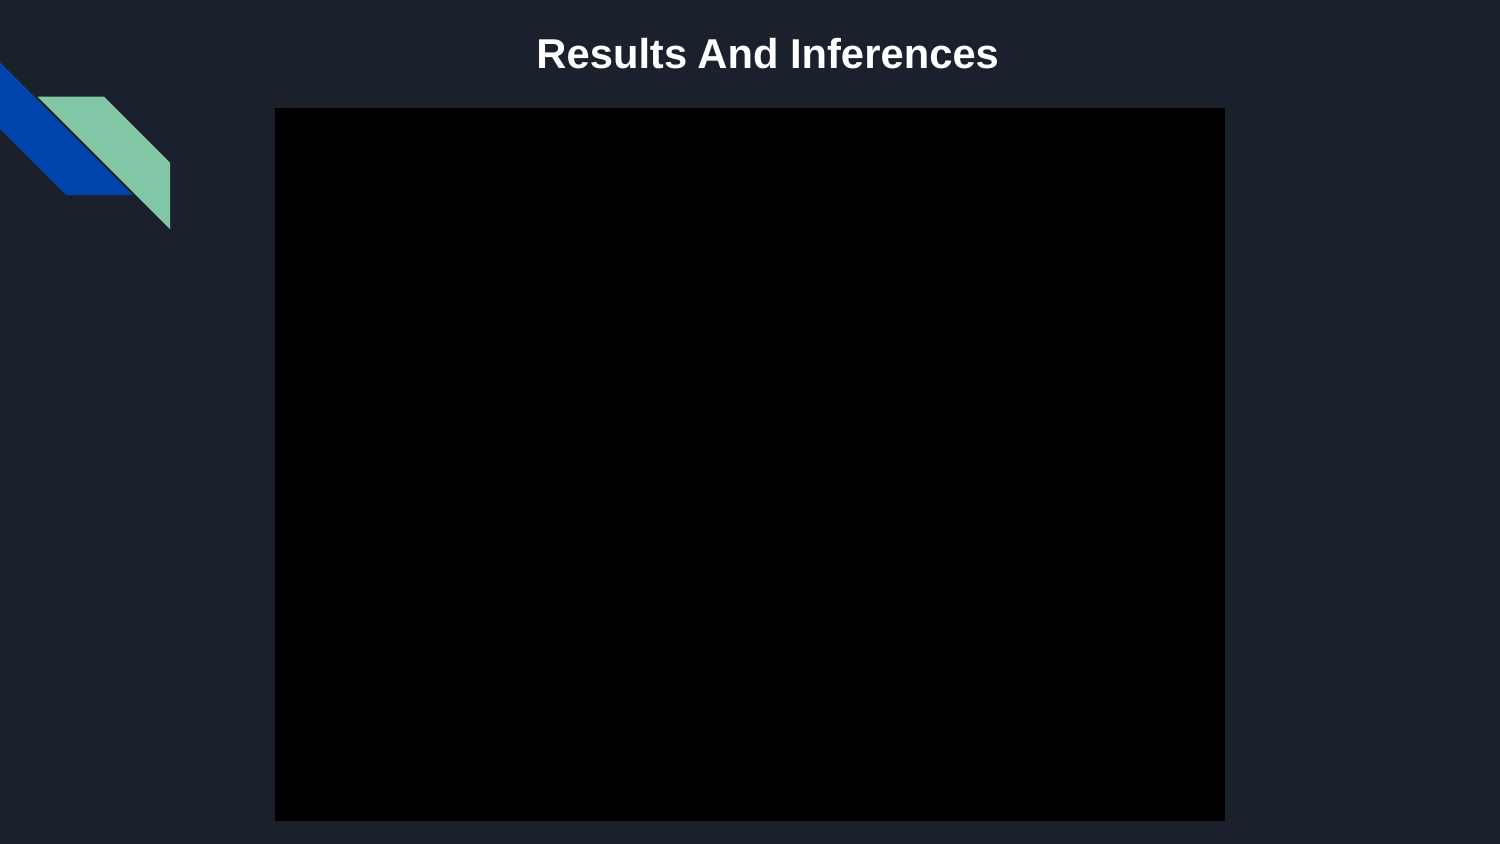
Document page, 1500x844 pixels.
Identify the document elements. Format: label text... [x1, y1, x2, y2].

picture [275, 107, 1225, 821]
title Results And Inferences [190, 12, 1346, 94]
